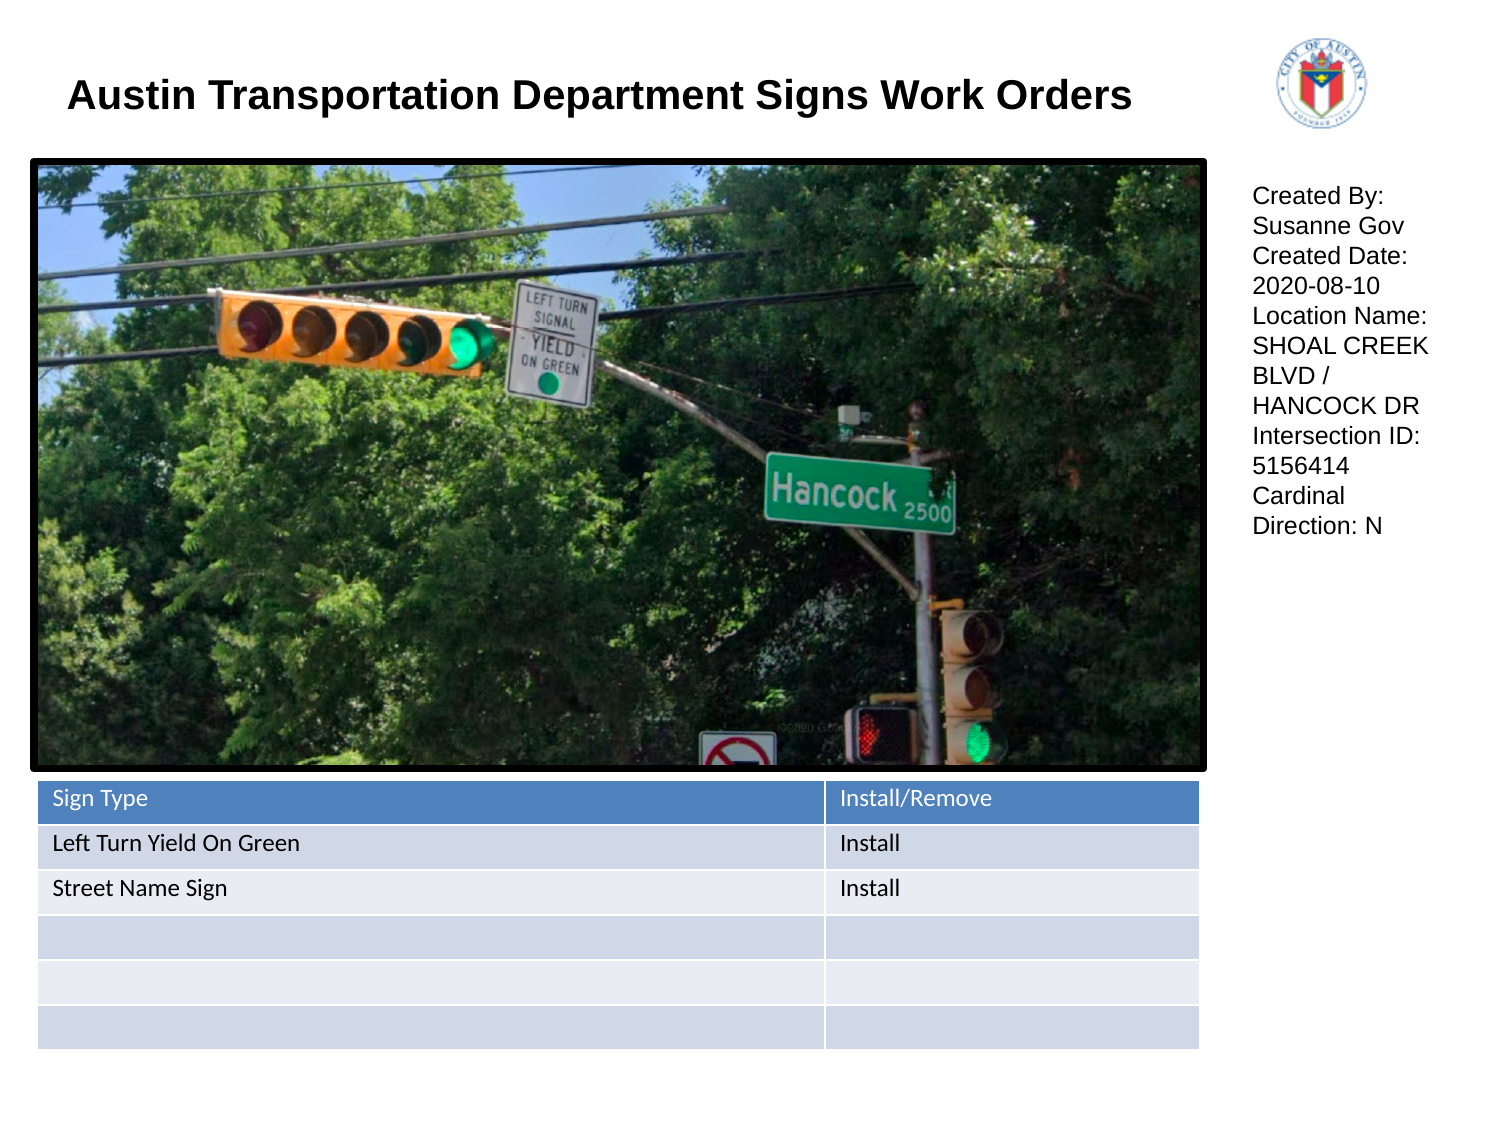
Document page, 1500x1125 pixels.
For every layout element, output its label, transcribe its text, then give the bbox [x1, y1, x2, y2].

table_cell [38, 916, 824, 959]
table_cell Left Turn Yield On Green [38, 826, 824, 869]
table_header Install/Remove [826, 781, 1199, 824]
table_header Sign Type [38, 781, 824, 824]
picture [37, 164, 1201, 766]
picture [1274, 37, 1369, 132]
table_cell Install [826, 826, 1199, 869]
text_box Austin Transportation Department Signs Work Orders [51, 60, 1149, 125]
table_cell [826, 961, 1199, 1004]
table_cell Install [826, 871, 1199, 914]
table_cell [826, 1006, 1199, 1049]
table_cell [38, 961, 824, 1004]
text_box Created By: Susanne Gov Created Date: 2020-08-10 Location Name: SHOAL CREEK BLVD / HANCOCK DR Intersection ID: 5156414 Cardinal Direction: N [1237, 172, 1463, 547]
table_cell [826, 916, 1199, 959]
table_cell Street Name Sign [38, 871, 824, 914]
table_cell [38, 1006, 824, 1049]
